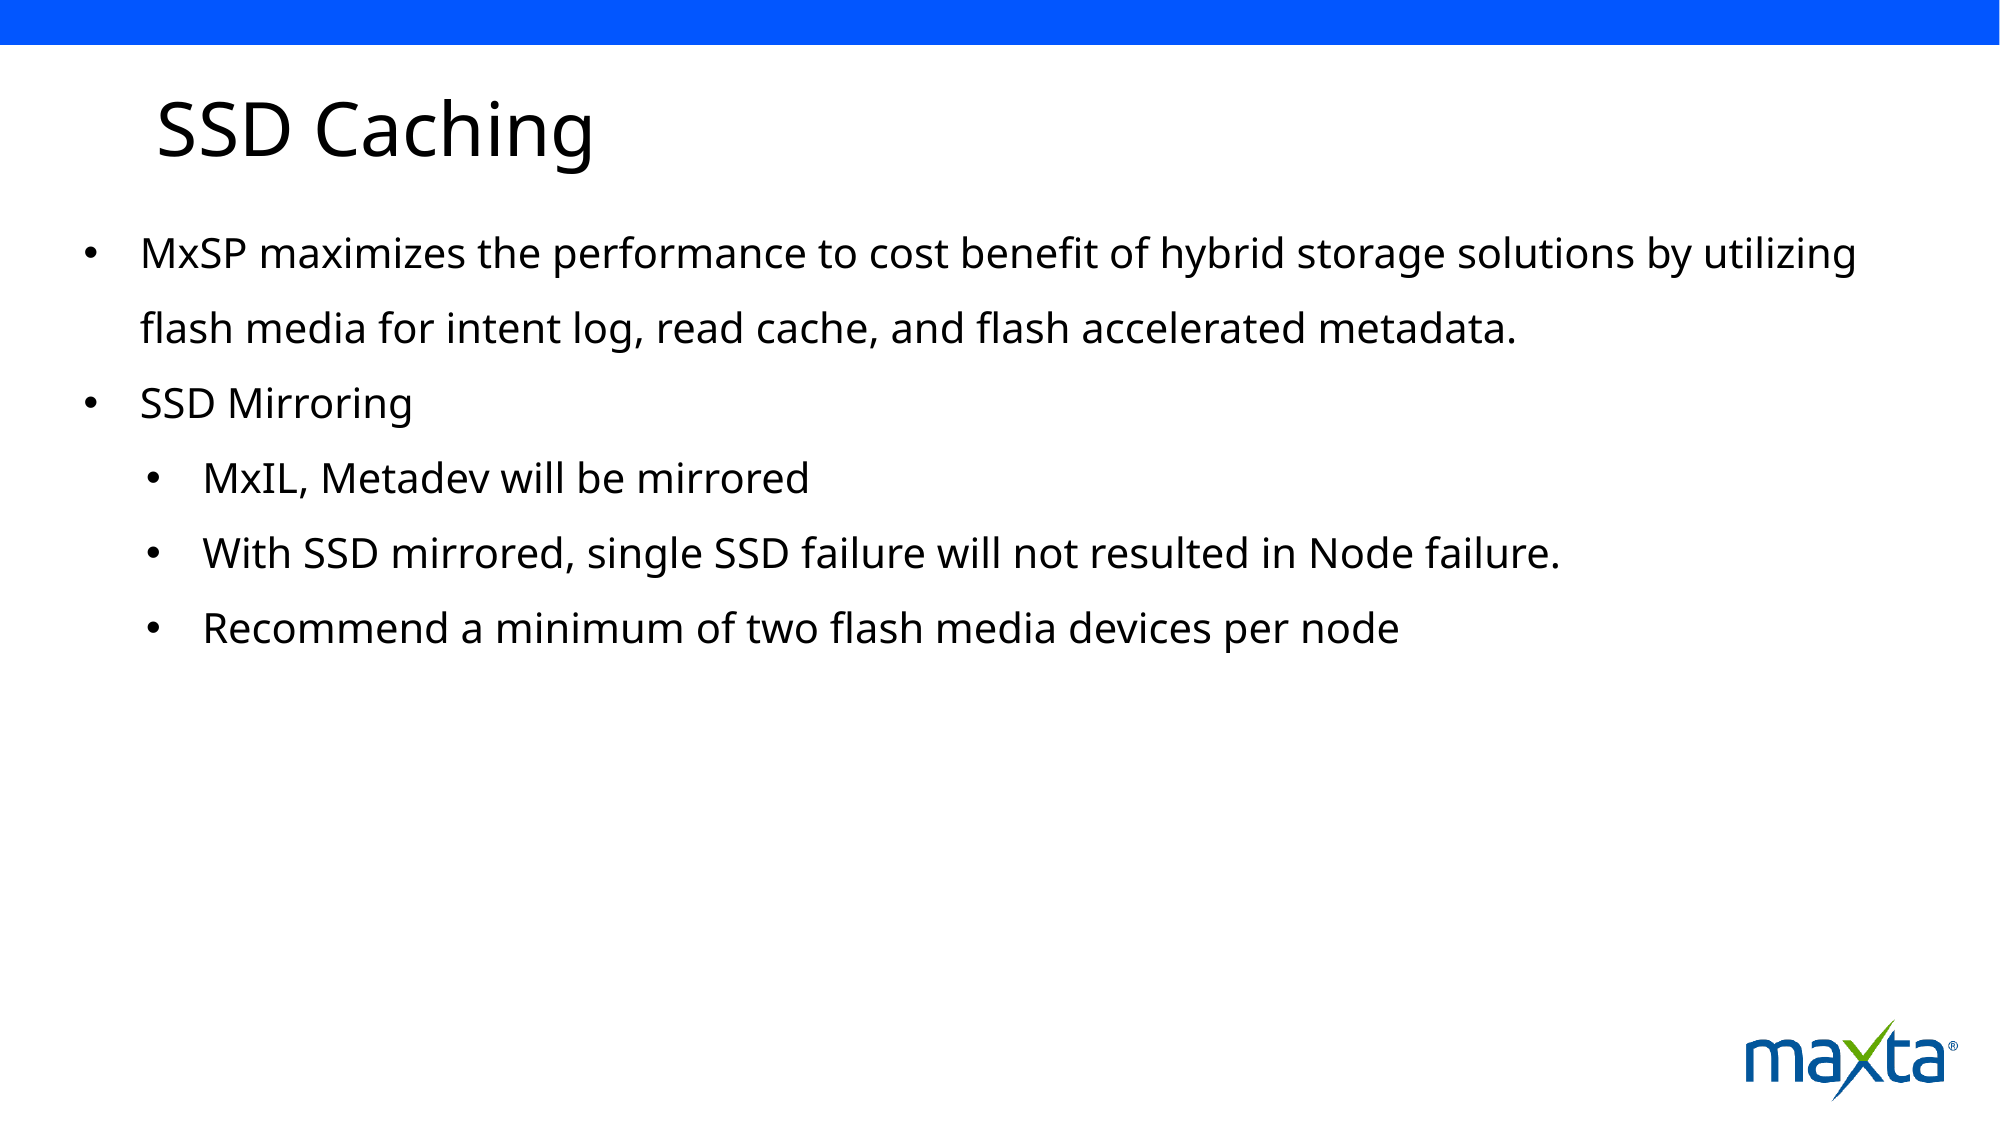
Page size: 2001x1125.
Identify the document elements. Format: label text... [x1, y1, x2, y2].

text_box MxSP maximizes the performance to cost benefit of hybrid storage solutions by utilizing flash media for intent log, read cache, and flash accelerated metadata. SSD Mirroring MxIL, Metadev will be mirrored With SSD mirrored, single SSD failure will not resulted in Node failure. Recommend a minimum of two flash media devices per node [76, 194, 1970, 795]
picture [1741, 1016, 1961, 1103]
title SSD Caching [142, 60, 1858, 194]
